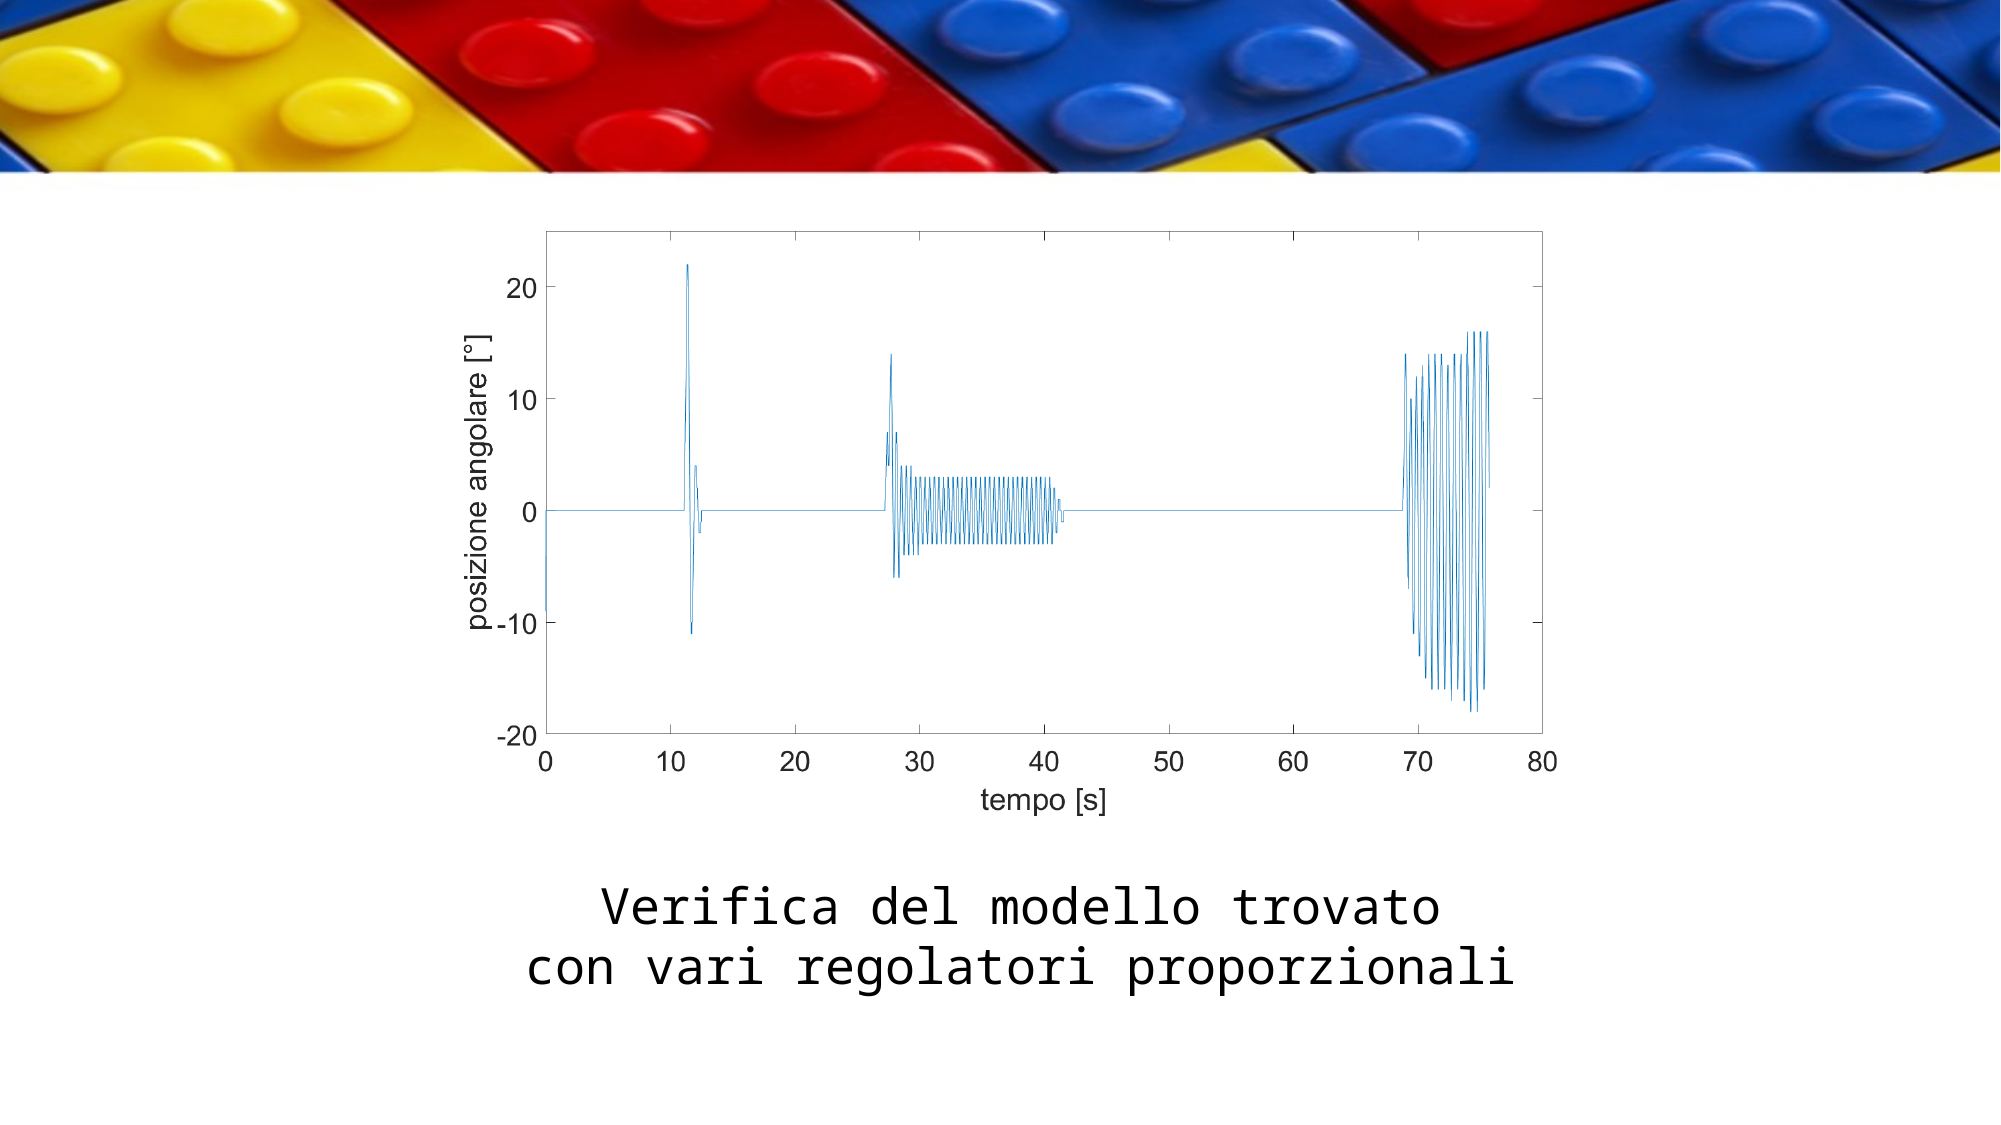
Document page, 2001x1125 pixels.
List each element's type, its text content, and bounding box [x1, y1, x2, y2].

picture [0, 0, 2001, 1125]
text_box Verifica del modello trovato con vari regolatori proporzionali [511, 867, 1531, 1002]
